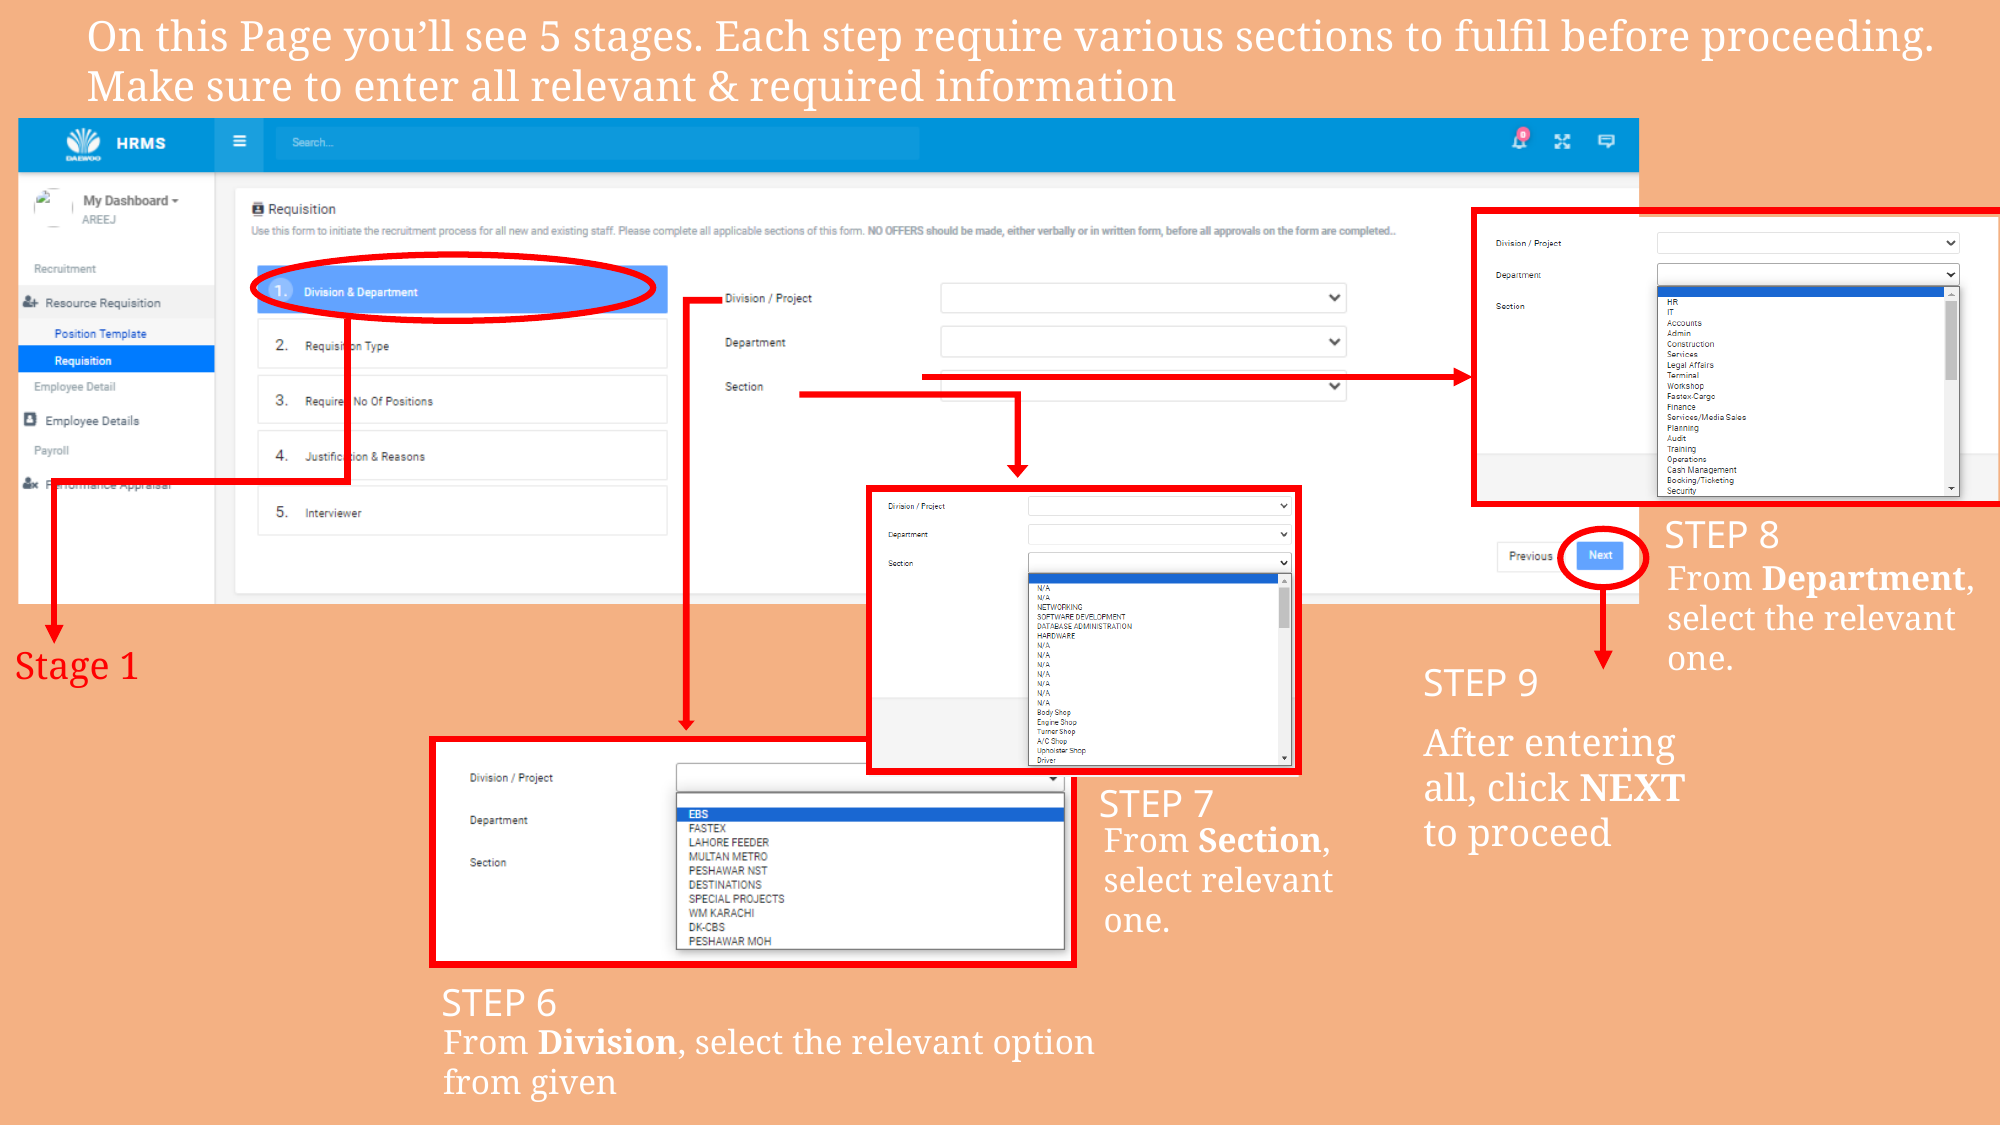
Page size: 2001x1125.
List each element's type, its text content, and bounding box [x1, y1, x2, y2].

picture [18, 118, 1640, 300]
picture [1555, 135, 1561, 148]
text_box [0, 254, 654, 695]
picture [1299, 504, 1640, 604]
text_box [1408, 651, 1705, 864]
text_box On this Page you’ll see 5 stages. Each step require various sections to fulfil before proceeding. Make sure to enter all relevant & required information [71, 2, 1972, 118]
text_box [432, 300, 1074, 965]
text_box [799, 394, 1299, 777]
picture [1598, 135, 1614, 148]
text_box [922, 210, 2000, 504]
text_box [1560, 528, 1647, 670]
picture [294, 138, 325, 146]
picture [1513, 127, 1530, 148]
picture [130, 138, 165, 148]
picture [117, 138, 127, 148]
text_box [1649, 504, 2000, 687]
picture [66, 156, 101, 161]
picture [67, 129, 100, 153]
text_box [426, 971, 1129, 1110]
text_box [1083, 773, 1409, 909]
